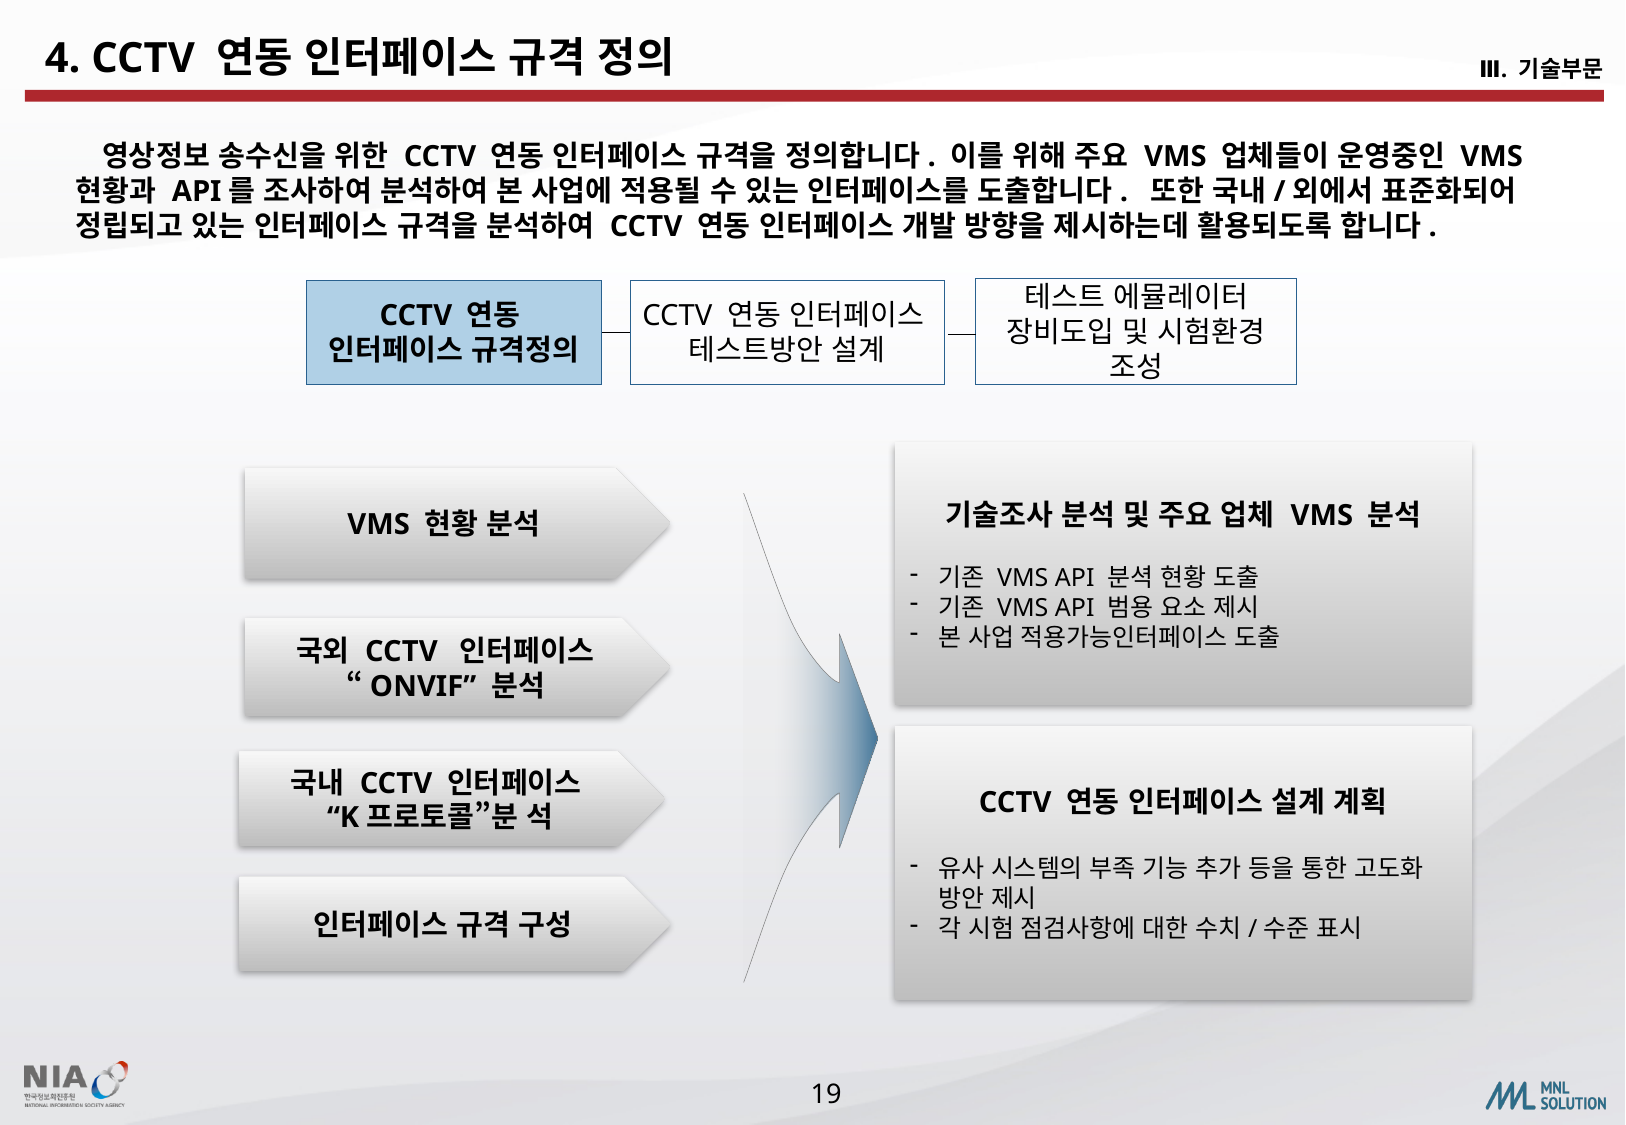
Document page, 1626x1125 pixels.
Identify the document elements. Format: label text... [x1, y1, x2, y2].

text_box CCTV 연동 인터페이스 규격정의 [306, 280, 602, 385]
text_box CCTV 연동 인터페이스 테스트방안 설계 [630, 280, 945, 385]
text_box 영상정보 송수신을 위한 CCTV 연동 인터페이스 규격을 정의합니다. 이를 위해 주요 VMS 업체들이 운영중인 VMS 현황과 API를 조사하여 분석하여 본 사업에 적용될 수 있는 인터페이스를 도출합니다. 또한 국내/외에서 표준화되어 정립되고 있는 인터페이스 규격을 분석하여 CCTV 연동 인터페이스 개발 방향을 제시하는데 활용되도록 합니다. [41, 137, 1545, 243]
text_box CCTV 연동 인터페이스 설계 계획 유사 시스템의 부족 기능 추가 등을 통한 고도화 방안 제시 각 시험 점검사항에 대한 수치/수준 표시 [895, 726, 1472, 1000]
text_box 국외 CCTV 인터페이스 “ONVIF” 분석 [244, 617, 671, 716]
picture [0, 0, 1626, 1125]
text_box [743, 493, 878, 983]
text_box 기술조사 분석 및 주요 업체 VMS 분석 기존 VMS API 분셕 현황 도출 기존 VMS API 범용 요소 제시 본 사업 적용가능인터페이스 도출 [895, 442, 1472, 705]
text_box 테스트 에뮬레이터 장비도입 및 시험환경 조성 [975, 278, 1297, 385]
text_box VMS 현황 분석 [244, 467, 671, 579]
text_box 인터페이스 규격 구성 [239, 876, 671, 972]
text_box 국내 CCTV 인터페이스 “K프로토콜”분 석 [239, 751, 666, 847]
text_box Ⅲ. 기술부문 [915, 54, 1604, 83]
text_box 4. CCTV 연동 인터페이스 규격 정의 [44, 30, 710, 81]
